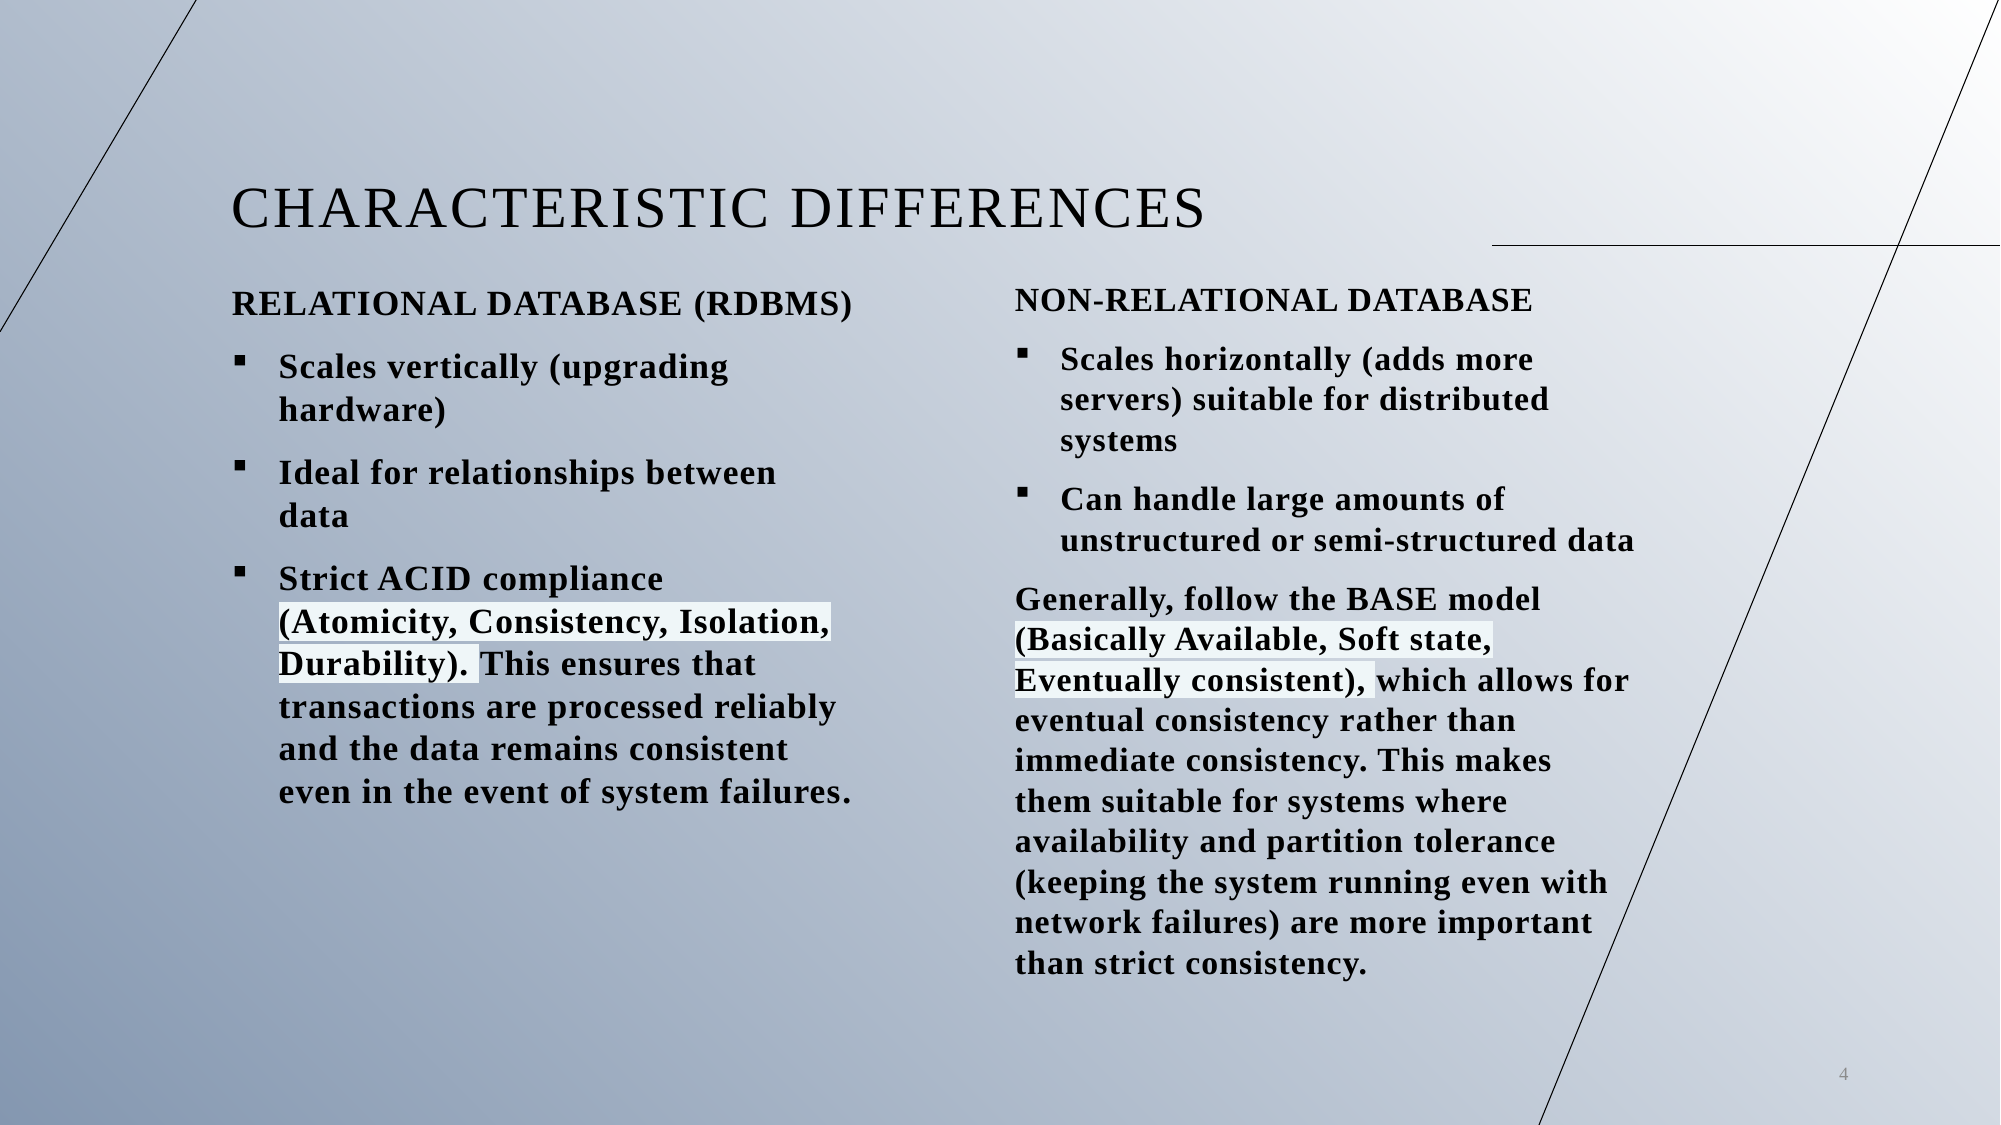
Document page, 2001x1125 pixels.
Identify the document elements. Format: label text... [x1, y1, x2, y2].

text_box NON-RELATIONAL DATABASE Scales horizontally (adds more servers) suitable for distributed systems Can handle large amounts of unstructured or semi-structured data Generally, follow the BASE model (Basically Available, Soft state, Eventually consistent), which allows for eventual consistency rather than immediate consistency. This makes them suitable for systems where availability and partition tolerance (keeping the system running even with network failures) are more important than strict consistency. [999, 270, 1652, 1010]
slide_number 4 [1701, 1042, 1864, 1103]
title CHARACTERISTIC DIFFERENCES [216, 142, 1413, 248]
list RELATIONAL DATABASE (RDBMS) Scales vertically (upgrading hardware) Ideal for relationships between data Strict ACID compliance (Atomicity, Consistency, Isolation, Durability). This ensures that transactions are processed reliably and the data remains consistent even in the event of system failures. [216, 272, 869, 1013]
